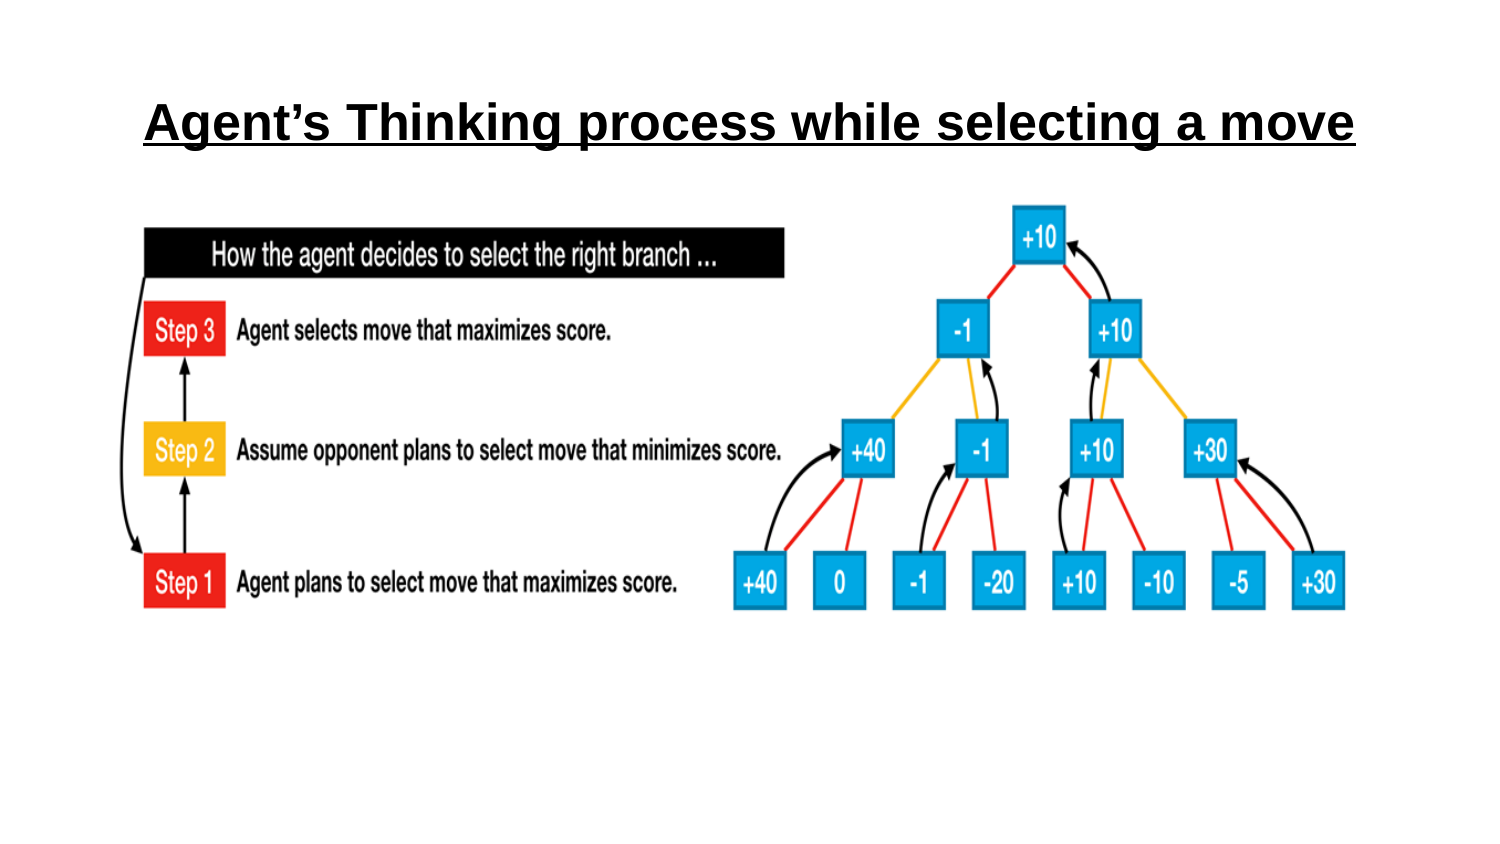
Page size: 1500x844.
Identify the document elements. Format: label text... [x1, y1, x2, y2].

picture [114, 196, 1354, 619]
title Agent’s Thinking process while selecting a move [51, 72, 1449, 167]
